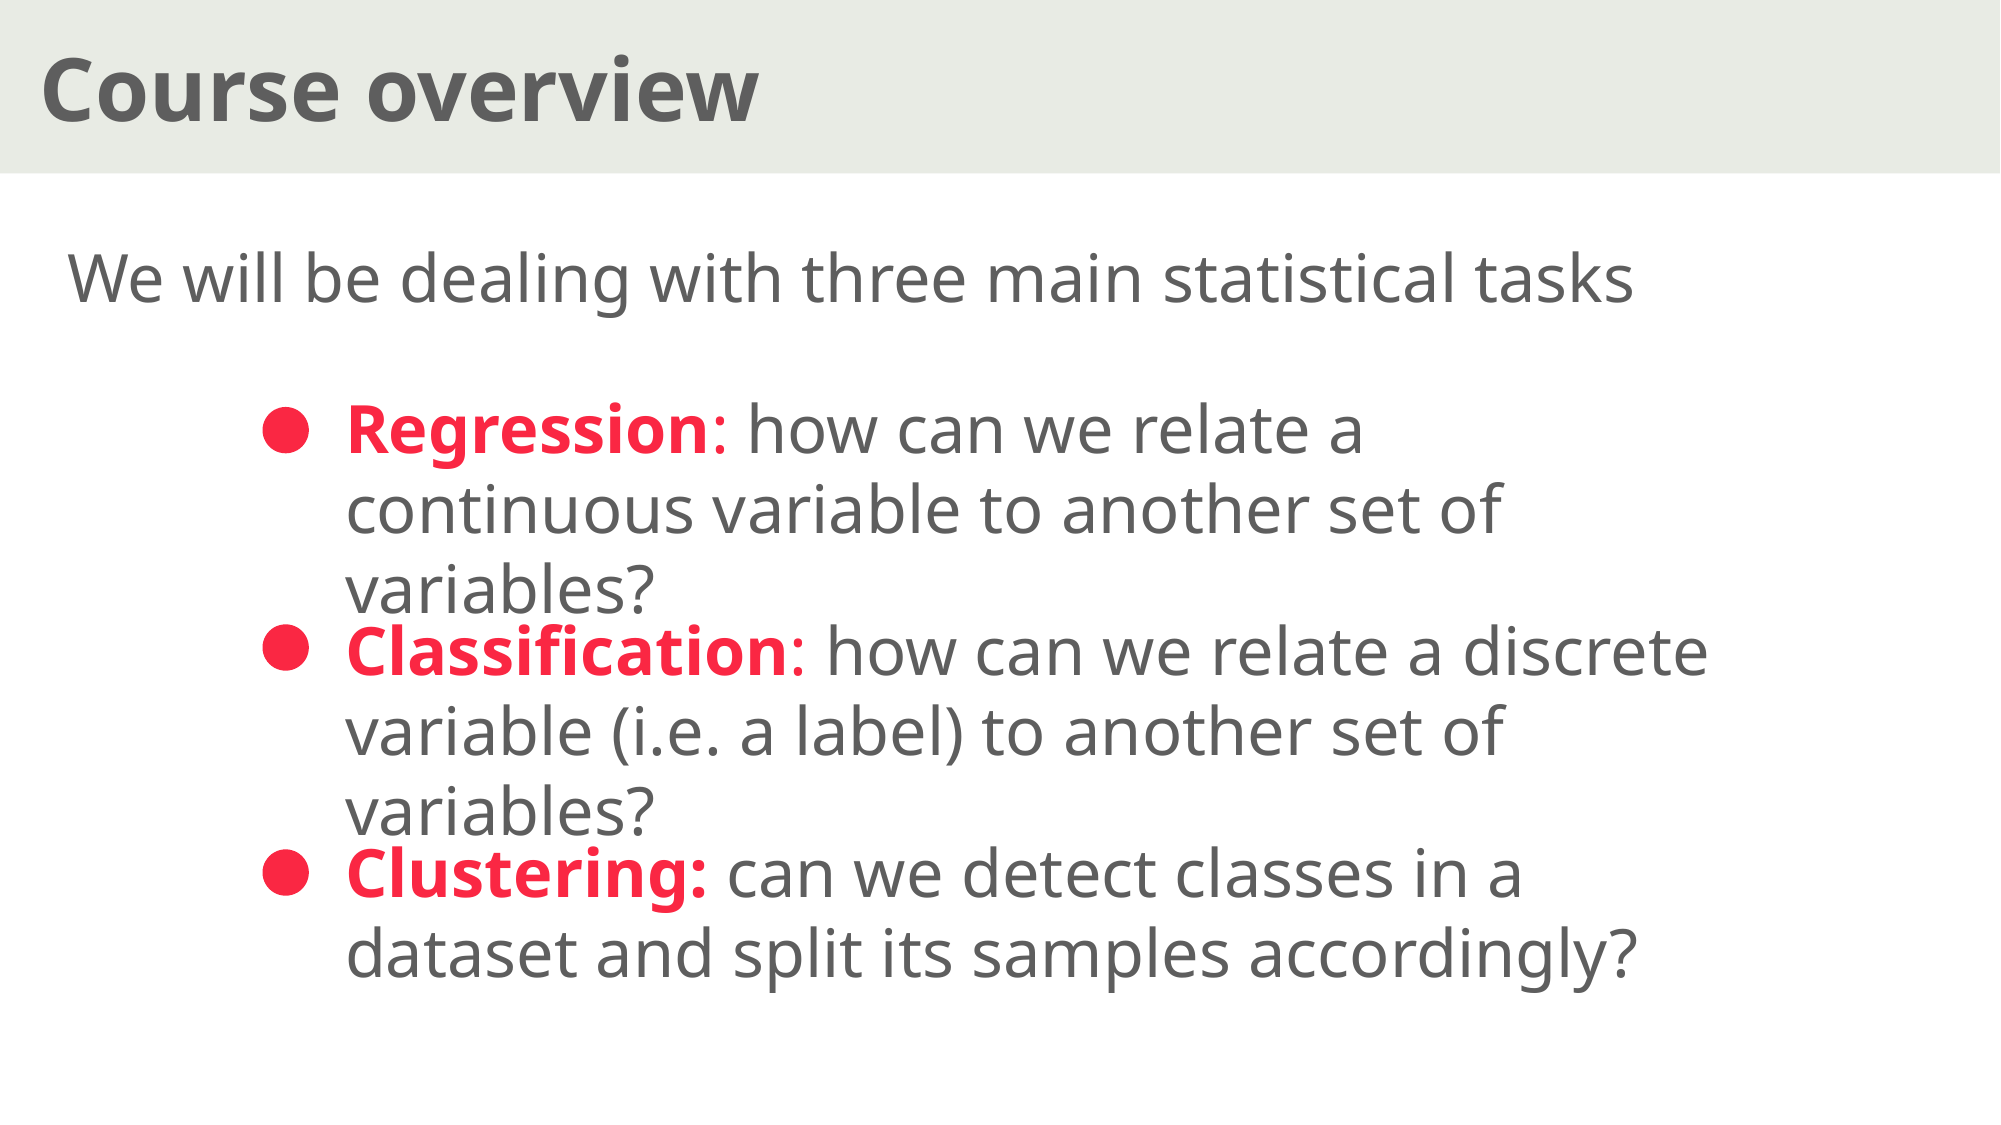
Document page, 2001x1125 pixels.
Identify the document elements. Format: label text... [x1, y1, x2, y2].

text_box [0, 0, 2000, 174]
text_box We will be dealing with three main statistical tasks [52, 228, 1840, 324]
text_box Course overview [25, 26, 776, 146]
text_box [262, 379, 1738, 1001]
